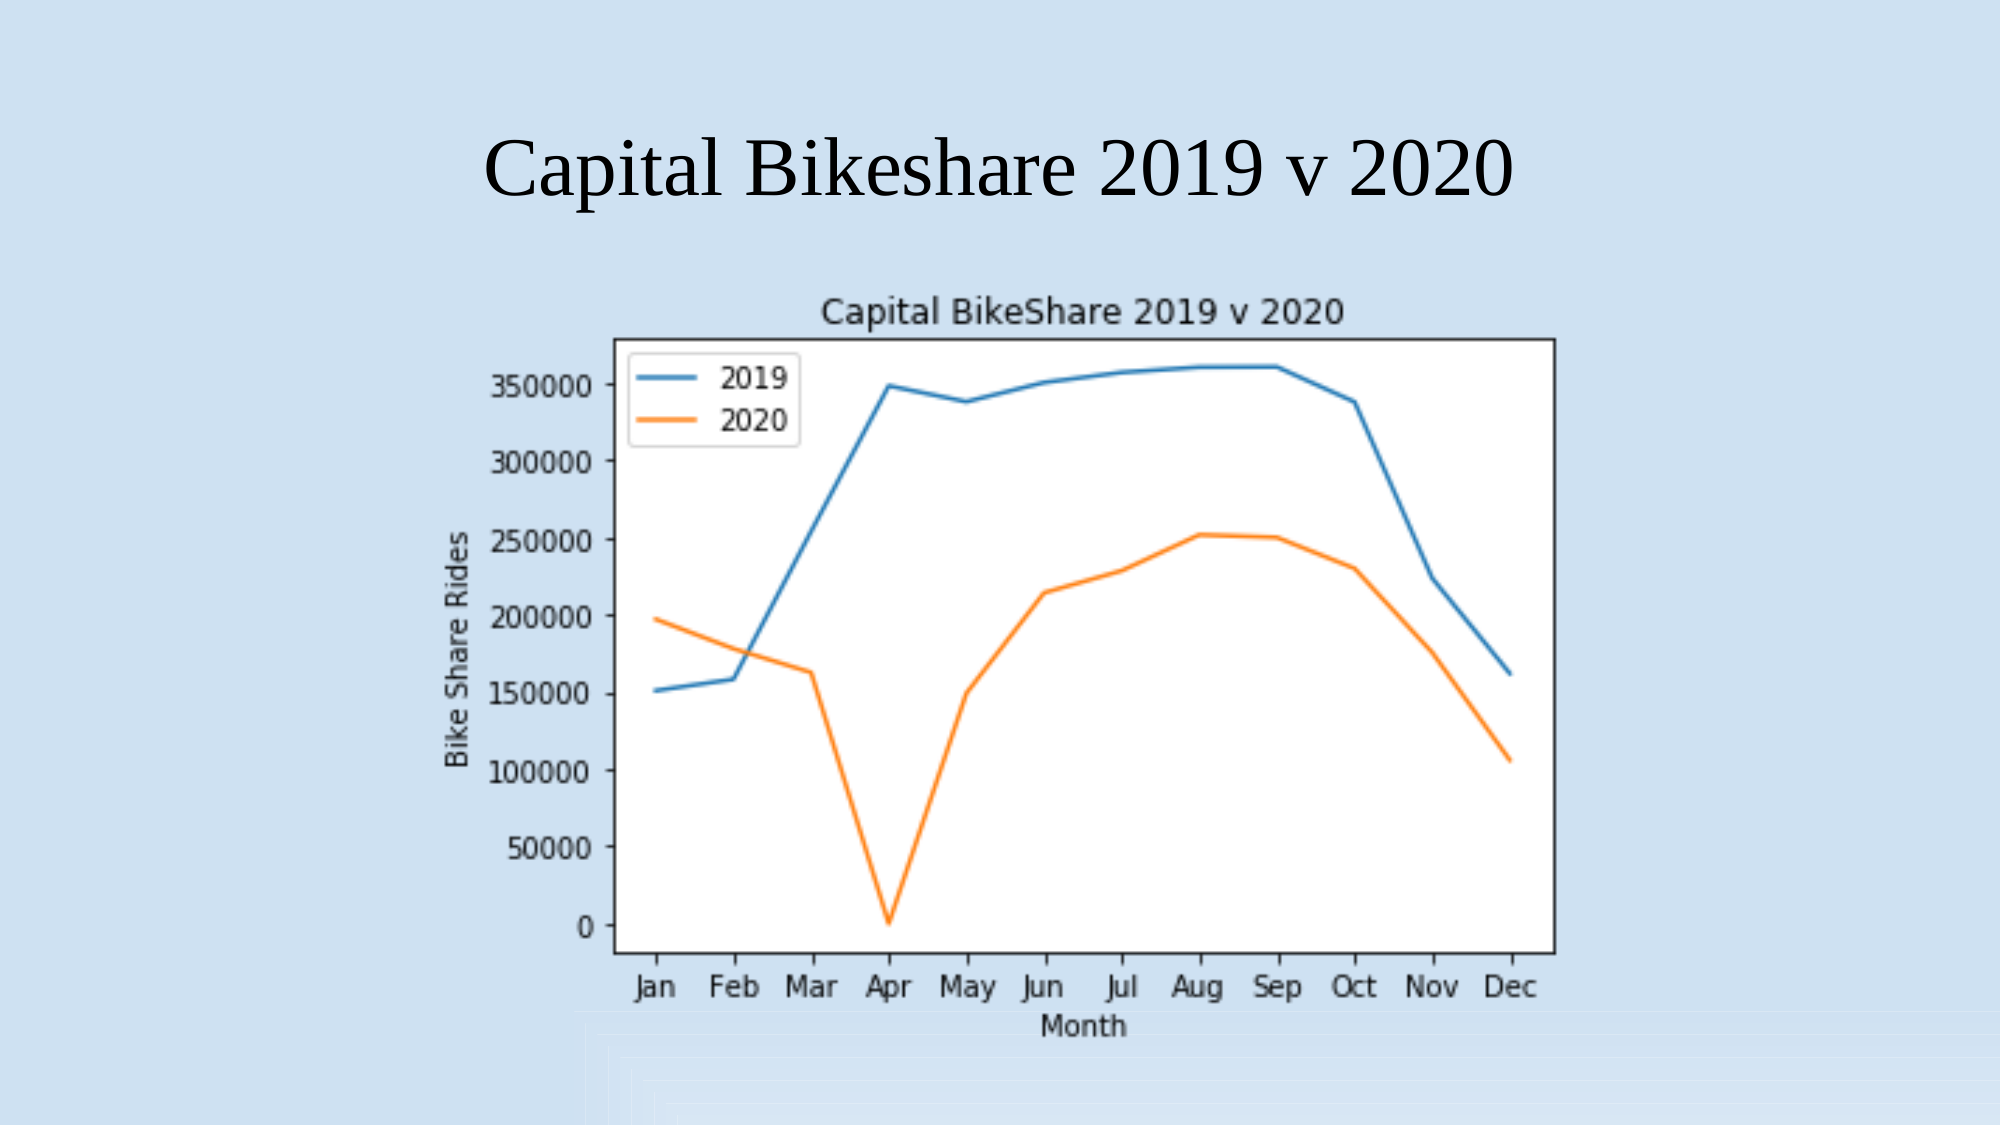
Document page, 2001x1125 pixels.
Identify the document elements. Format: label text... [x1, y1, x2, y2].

title Capital Bikeshare 2019 v 2020 [137, 59, 1863, 278]
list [428, 277, 1571, 1060]
